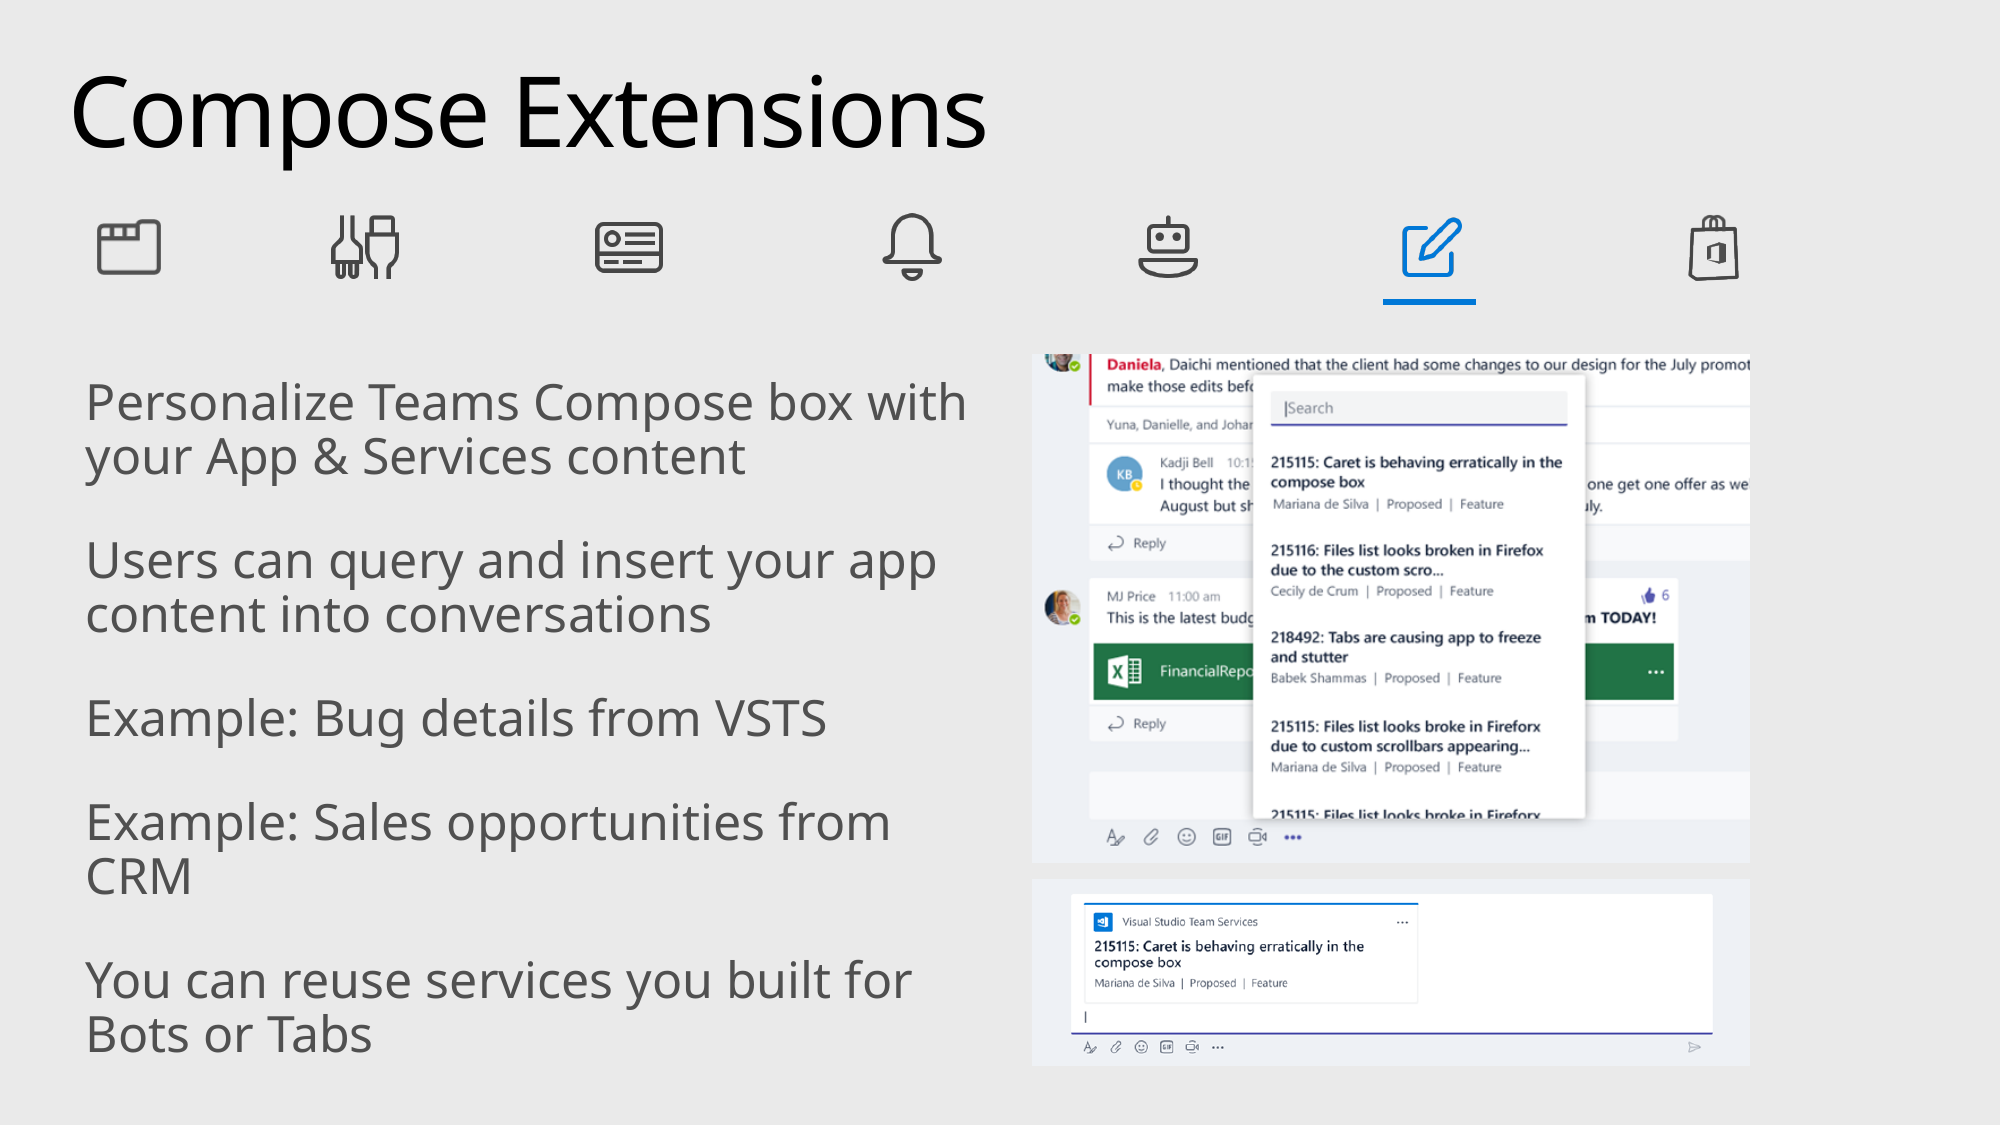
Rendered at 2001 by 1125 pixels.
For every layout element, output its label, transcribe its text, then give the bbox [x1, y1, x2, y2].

picture [1133, 213, 1202, 281]
picture [1032, 879, 1751, 1067]
picture [595, 213, 664, 281]
picture [95, 213, 163, 281]
picture [1032, 353, 1751, 864]
picture [1688, 213, 1740, 281]
picture [1398, 213, 1466, 281]
picture [331, 213, 399, 281]
text_box Personalize Teams Compose box with your App & Services content Users can query and insert your app content into conversations Example: Bug details from VSTS Example: Sales opportunities from CRM You can reuse services you built for Bots or Tabs [56, 354, 1013, 1087]
picture [878, 213, 946, 281]
title Compose Extensions [44, 47, 1957, 196]
